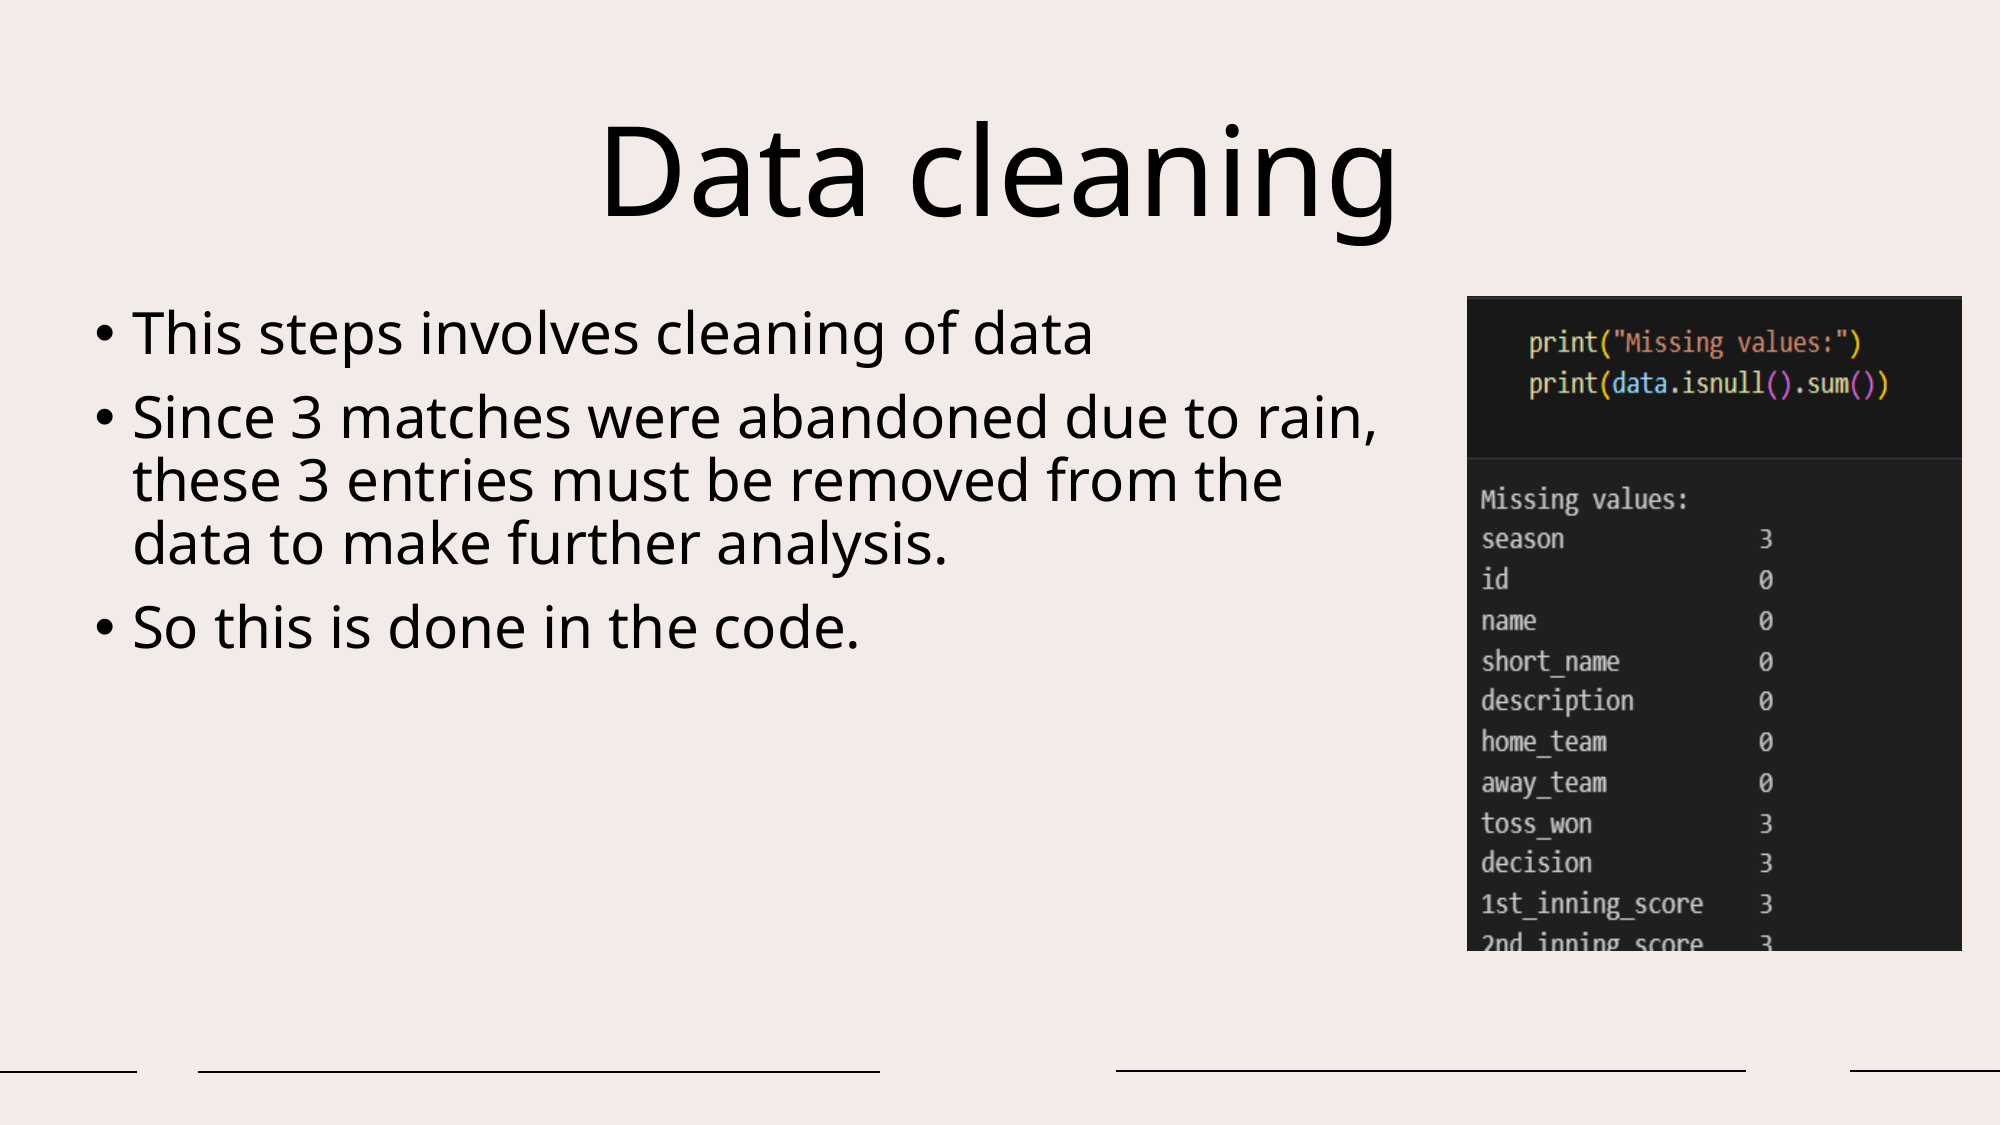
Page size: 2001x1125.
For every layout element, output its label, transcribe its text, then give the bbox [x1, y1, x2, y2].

list This steps involves cleaning of data Since 3 matches were abandoned due to rain, these 3 entries must be removed from the data to make further analysis. So this is done in the code. [79, 296, 1425, 980]
title Data cleaning [187, 83, 1813, 251]
picture [1467, 296, 1962, 951]
